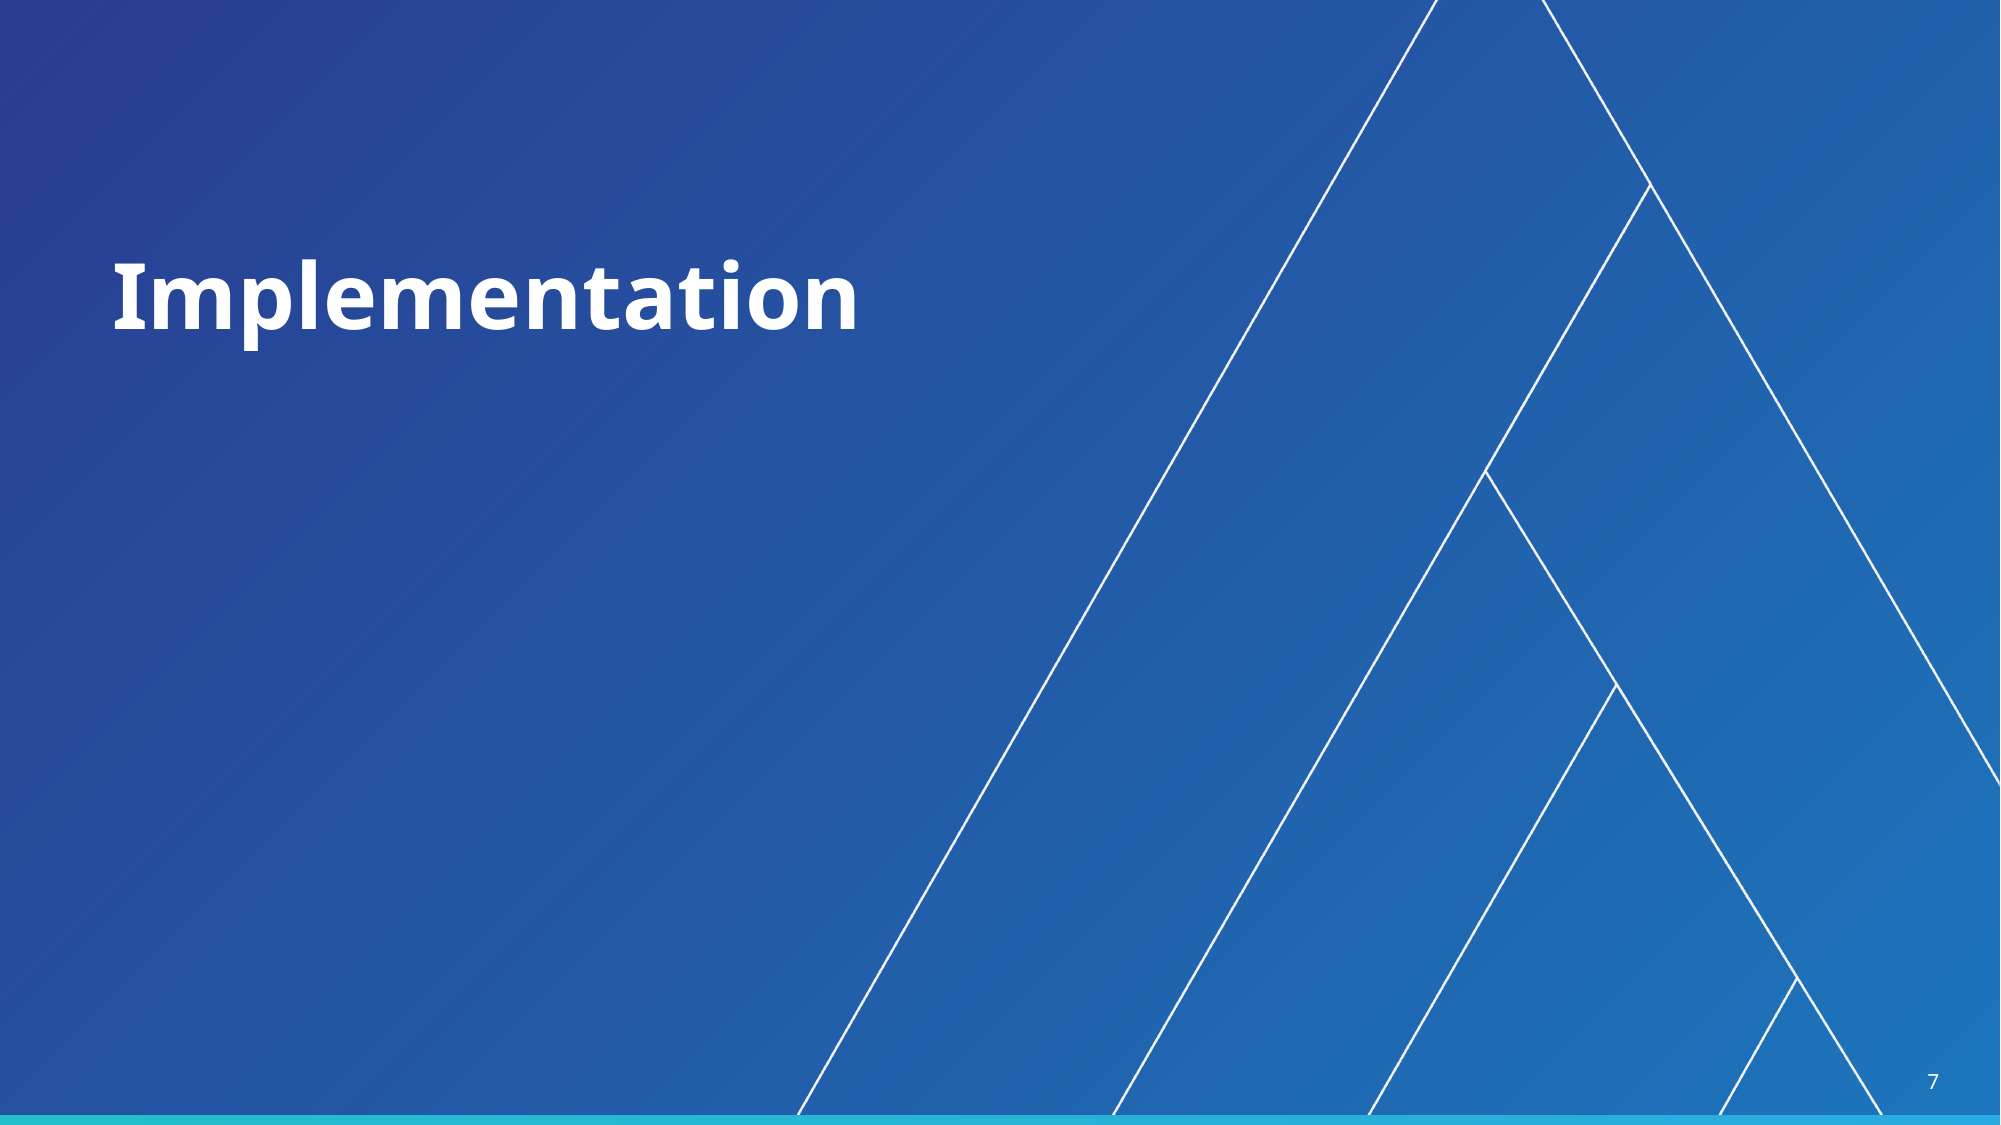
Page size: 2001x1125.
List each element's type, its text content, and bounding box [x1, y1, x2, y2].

slide_number 7 [1877, 1059, 1940, 1105]
list Implementation [112, 250, 1172, 584]
picture [787, 0, 2000, 1115]
